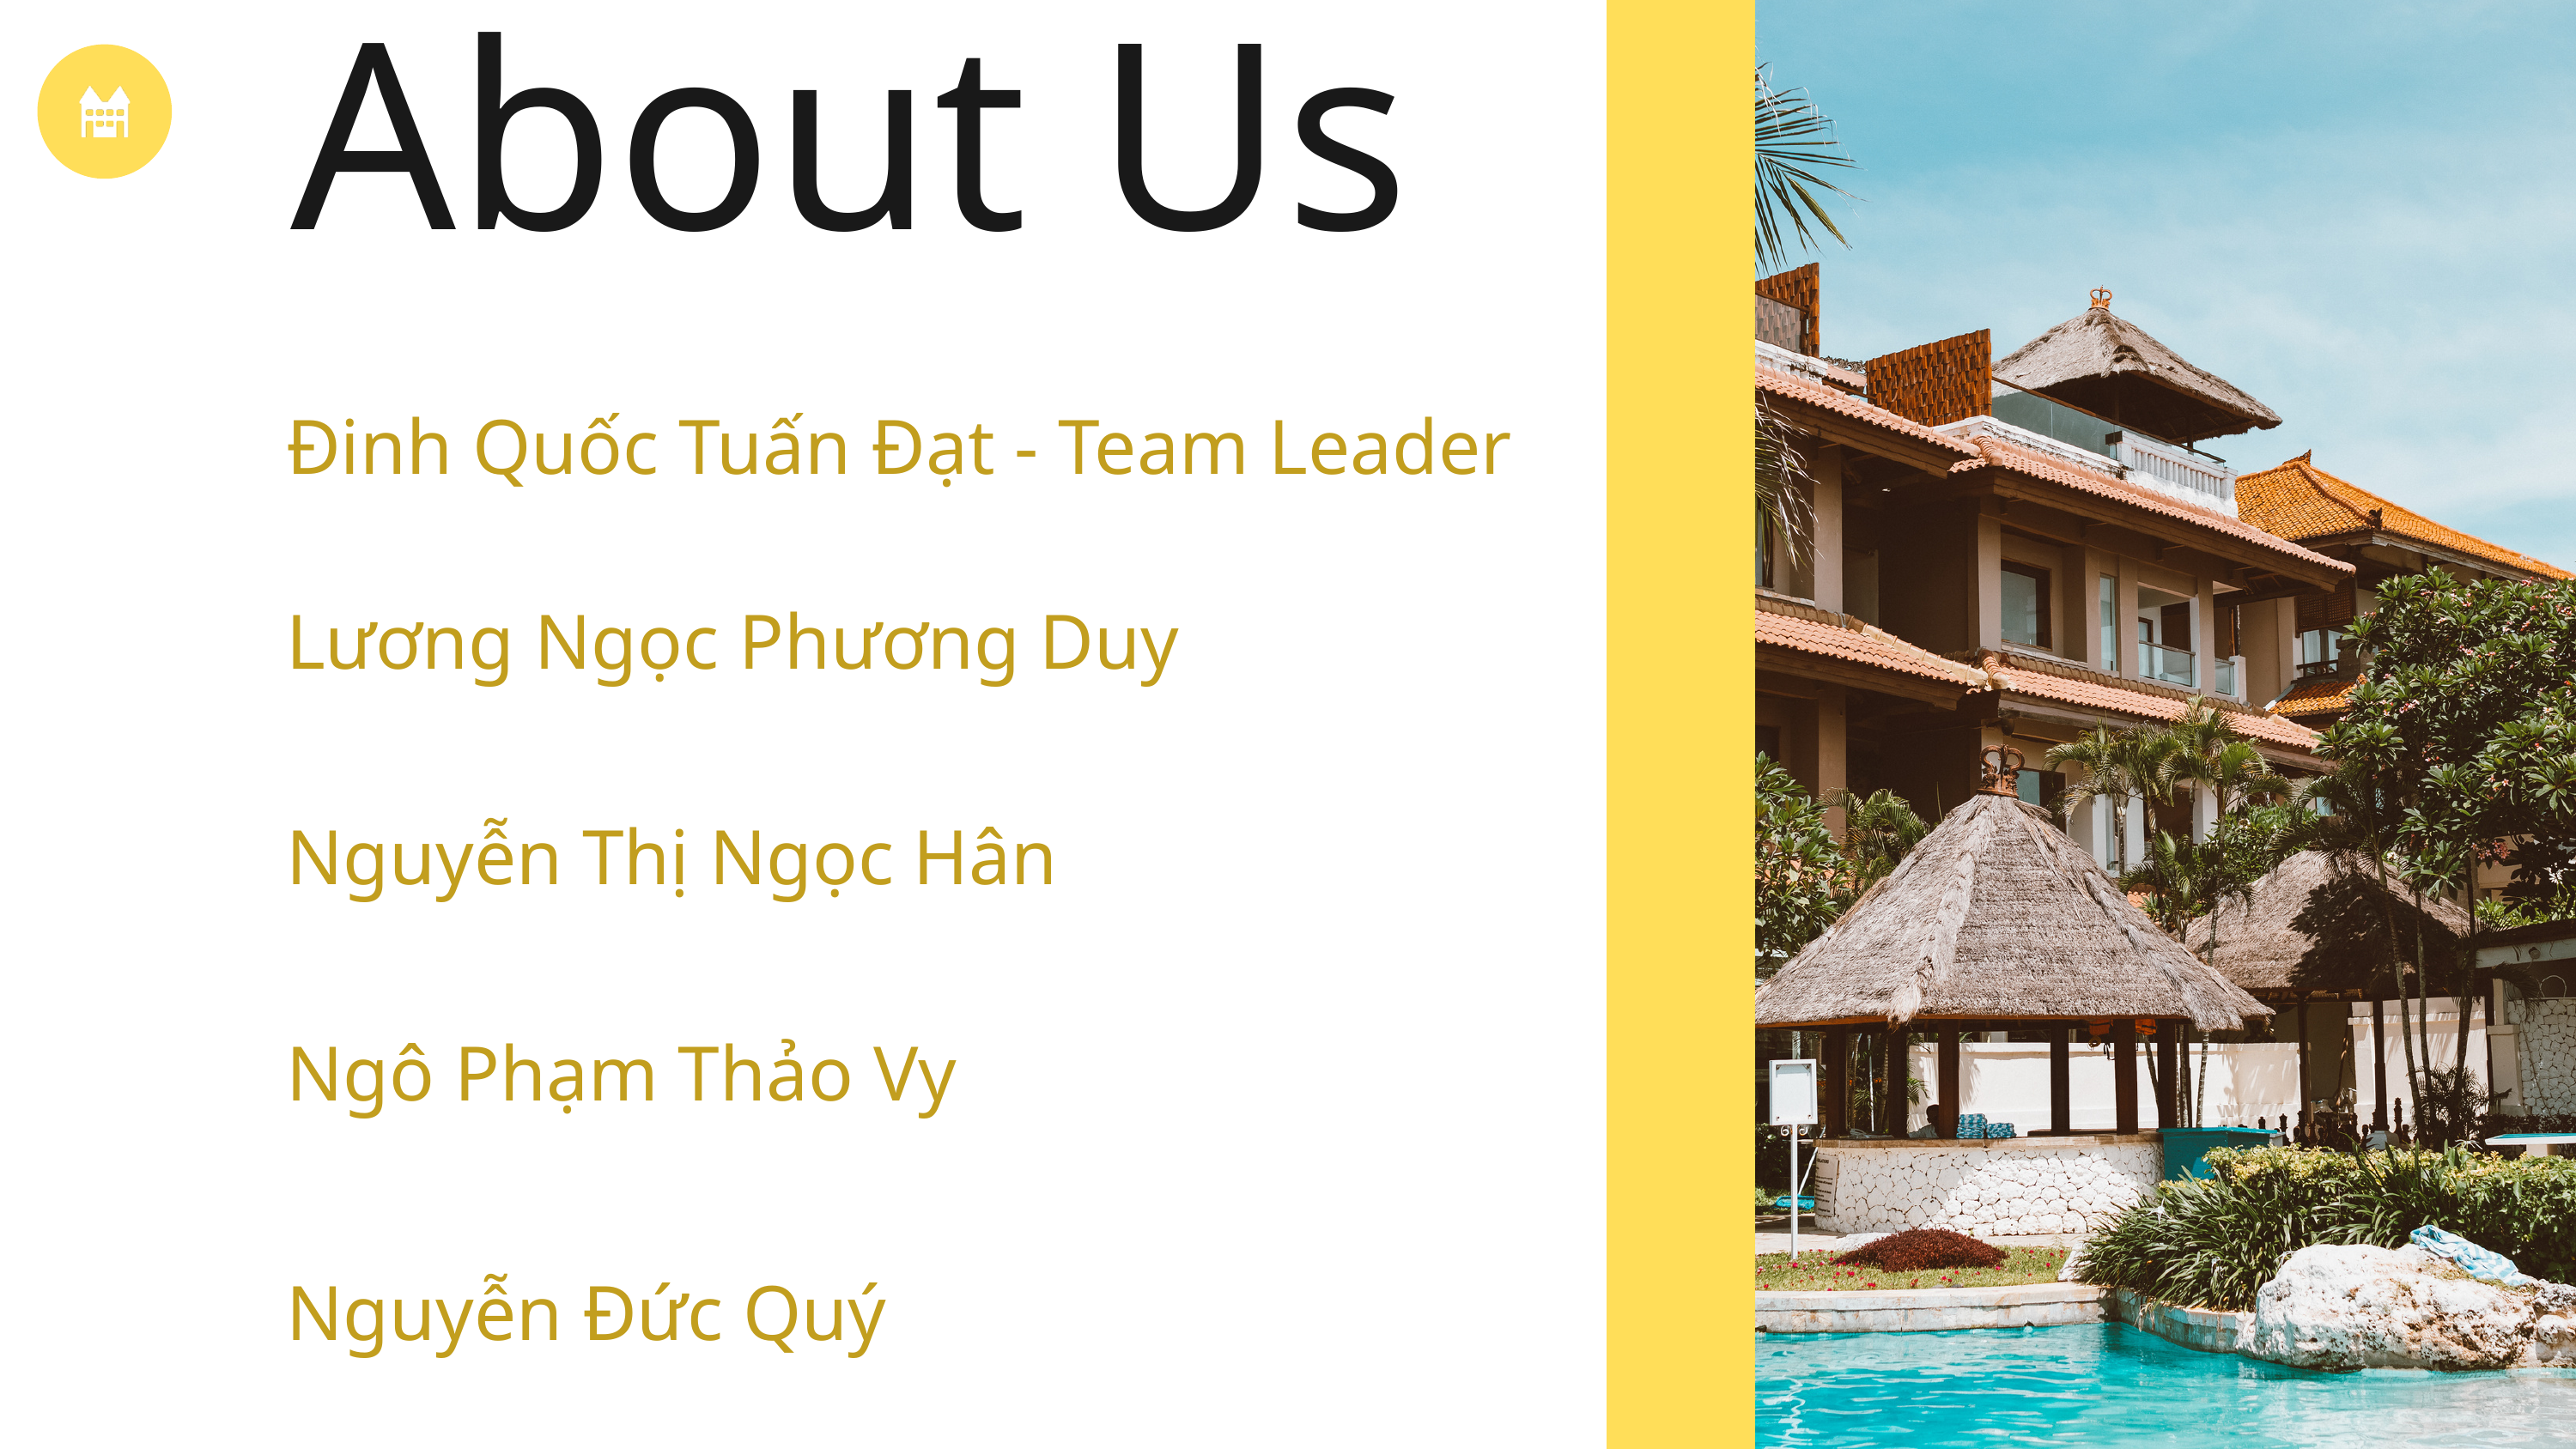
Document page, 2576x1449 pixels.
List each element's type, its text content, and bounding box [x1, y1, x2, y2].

text_box Nguyễn Đức Quý [286, 1250, 1242, 1355]
text_box Đinh Quốc Tuấn Đạt - Team Leader [286, 384, 1603, 595]
text_box Ngô Phạm Thảo Vy [286, 1010, 1242, 1117]
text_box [1607, 0, 1755, 1449]
text_box Nguyễn Thị Ngọc Hân [286, 794, 1242, 900]
text_box Lương Ngọc Phương Duy [286, 579, 1339, 684]
text_box [1761, 0, 2576, 1449]
text_box Đinh Quốc Tuấn Đạt - Team Leader [1761, 384, 1783, 595]
text_box About Us [206, 0, 1495, 282]
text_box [37, 44, 173, 179]
